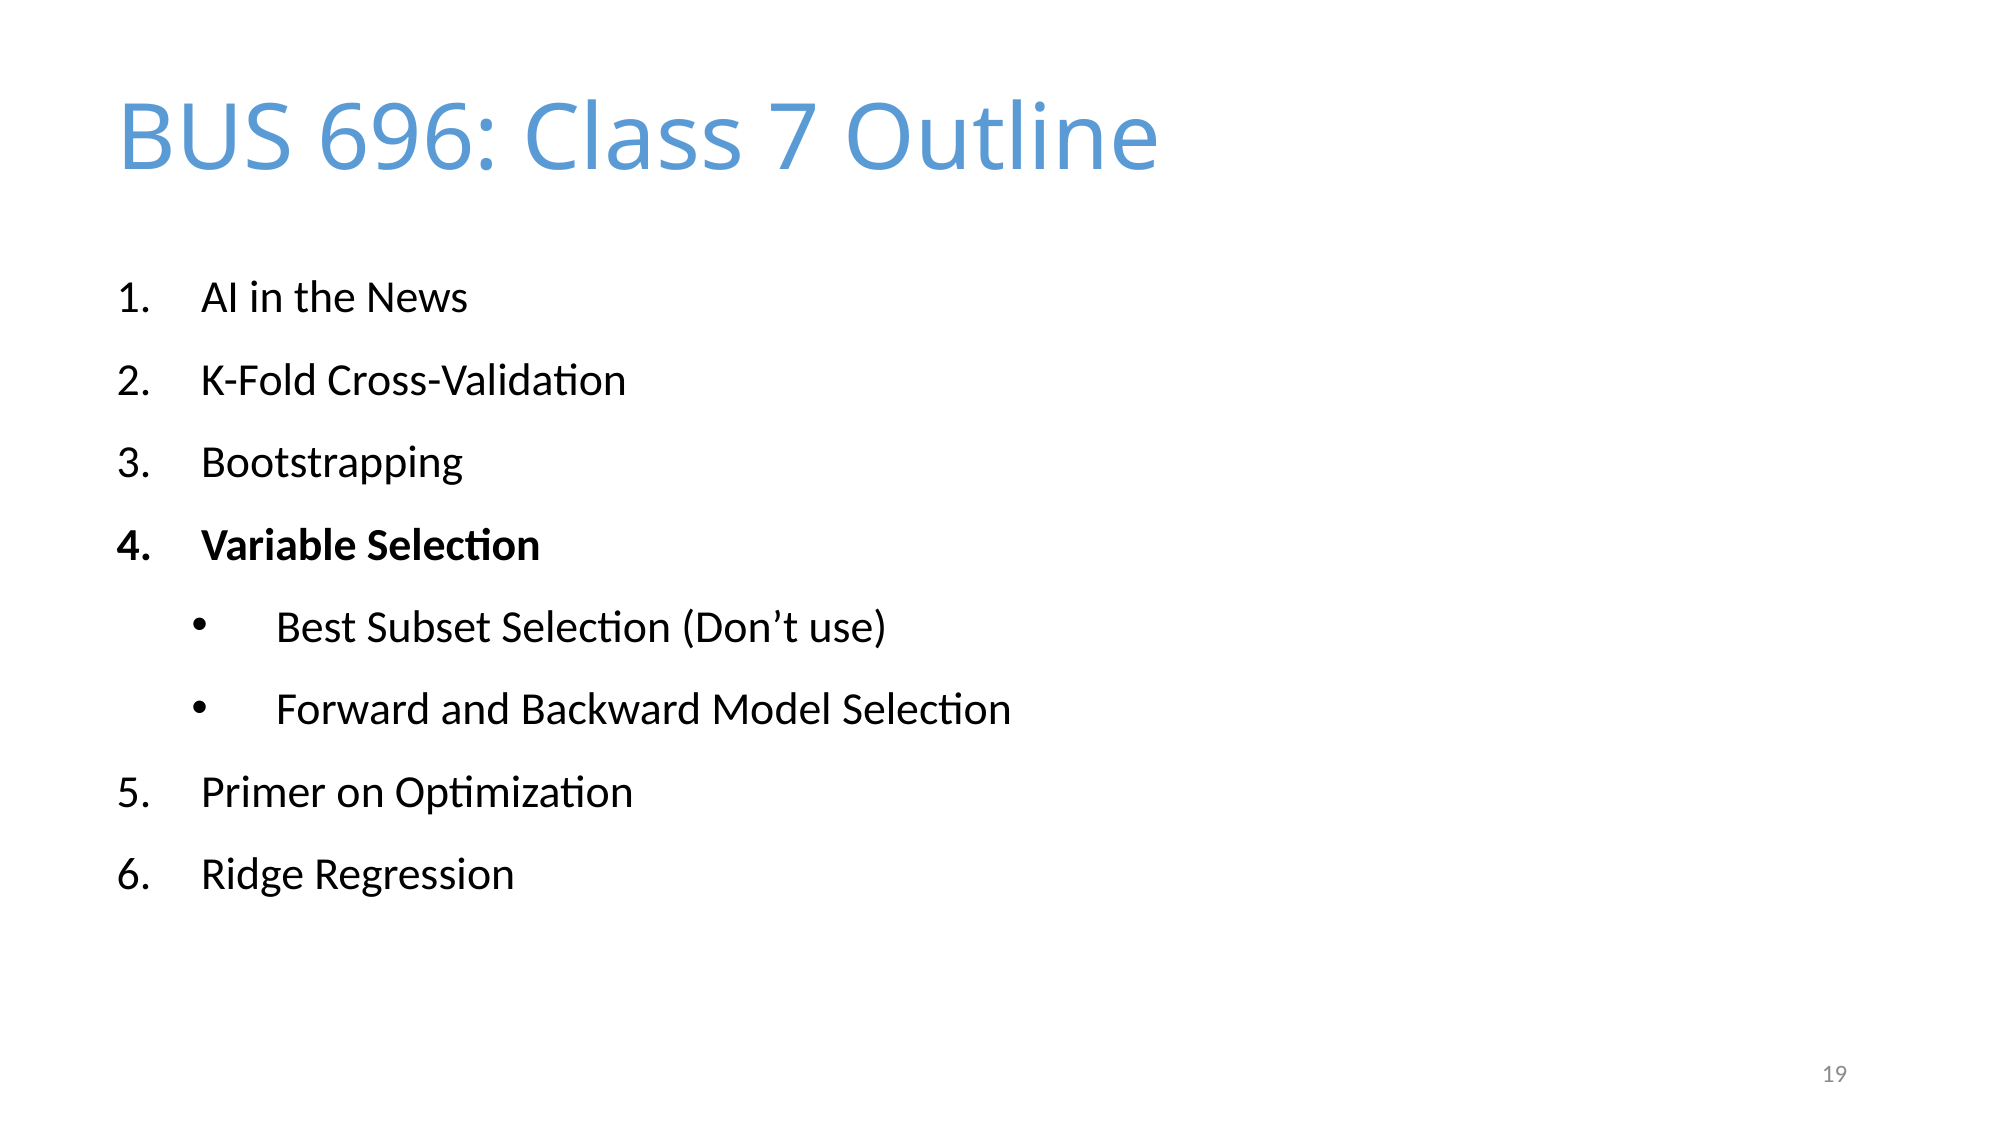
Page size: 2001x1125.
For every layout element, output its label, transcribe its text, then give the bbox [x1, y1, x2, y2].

slide_number 19 [1412, 1042, 1863, 1103]
text_box AI in the News K-Fold Cross-Validation Bootstrapping Variable Selection Best Subset Selection (Don’t use) Forward and Backward Model Selection Primer on Optimization Ridge Regression [101, 231, 1602, 1125]
text_box BUS 696: Class 7 Outline [101, 47, 1602, 231]
